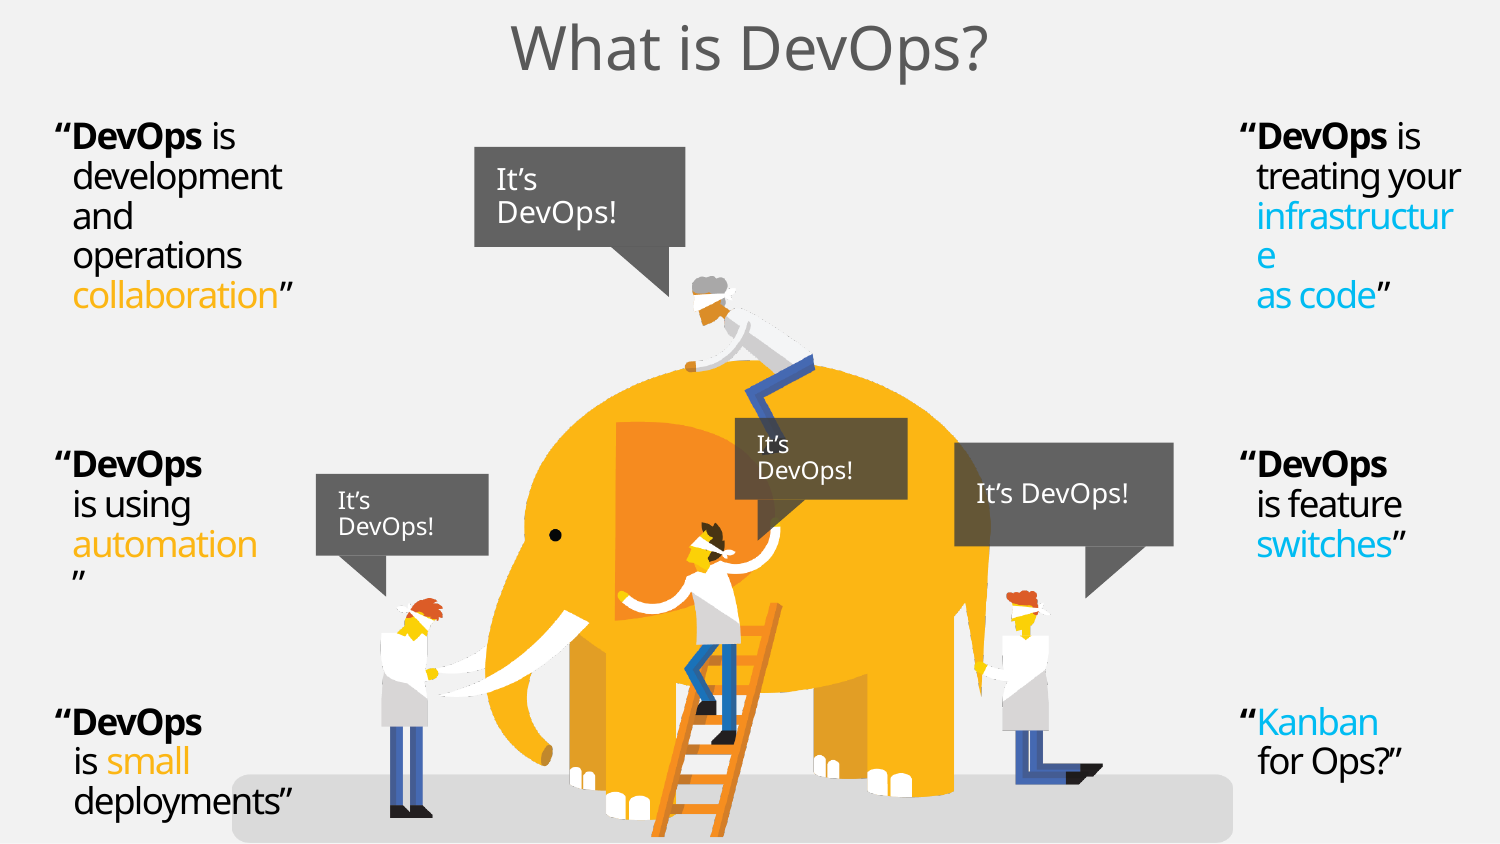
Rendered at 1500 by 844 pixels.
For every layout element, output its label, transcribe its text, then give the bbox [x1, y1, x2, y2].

text_box “DevOps is small deployments” [37, 692, 232, 800]
text_box “DevOps is development and operations collaboration” [37, 106, 326, 294]
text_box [734, 417, 909, 541]
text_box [474, 146, 686, 298]
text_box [954, 442, 1174, 599]
text_box “DevOps is using automation” [37, 435, 232, 536]
text_box What is DevOps? [0, 0, 1500, 844]
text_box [315, 473, 489, 597]
text_box “DevOps is feature switches” [1233, 435, 1442, 536]
text_box “DevOps is treating your infrastructure as code” [1222, 107, 1485, 279]
text_box “Kanban for Ops?” [1233, 692, 1423, 770]
picture [232, 276, 1233, 843]
